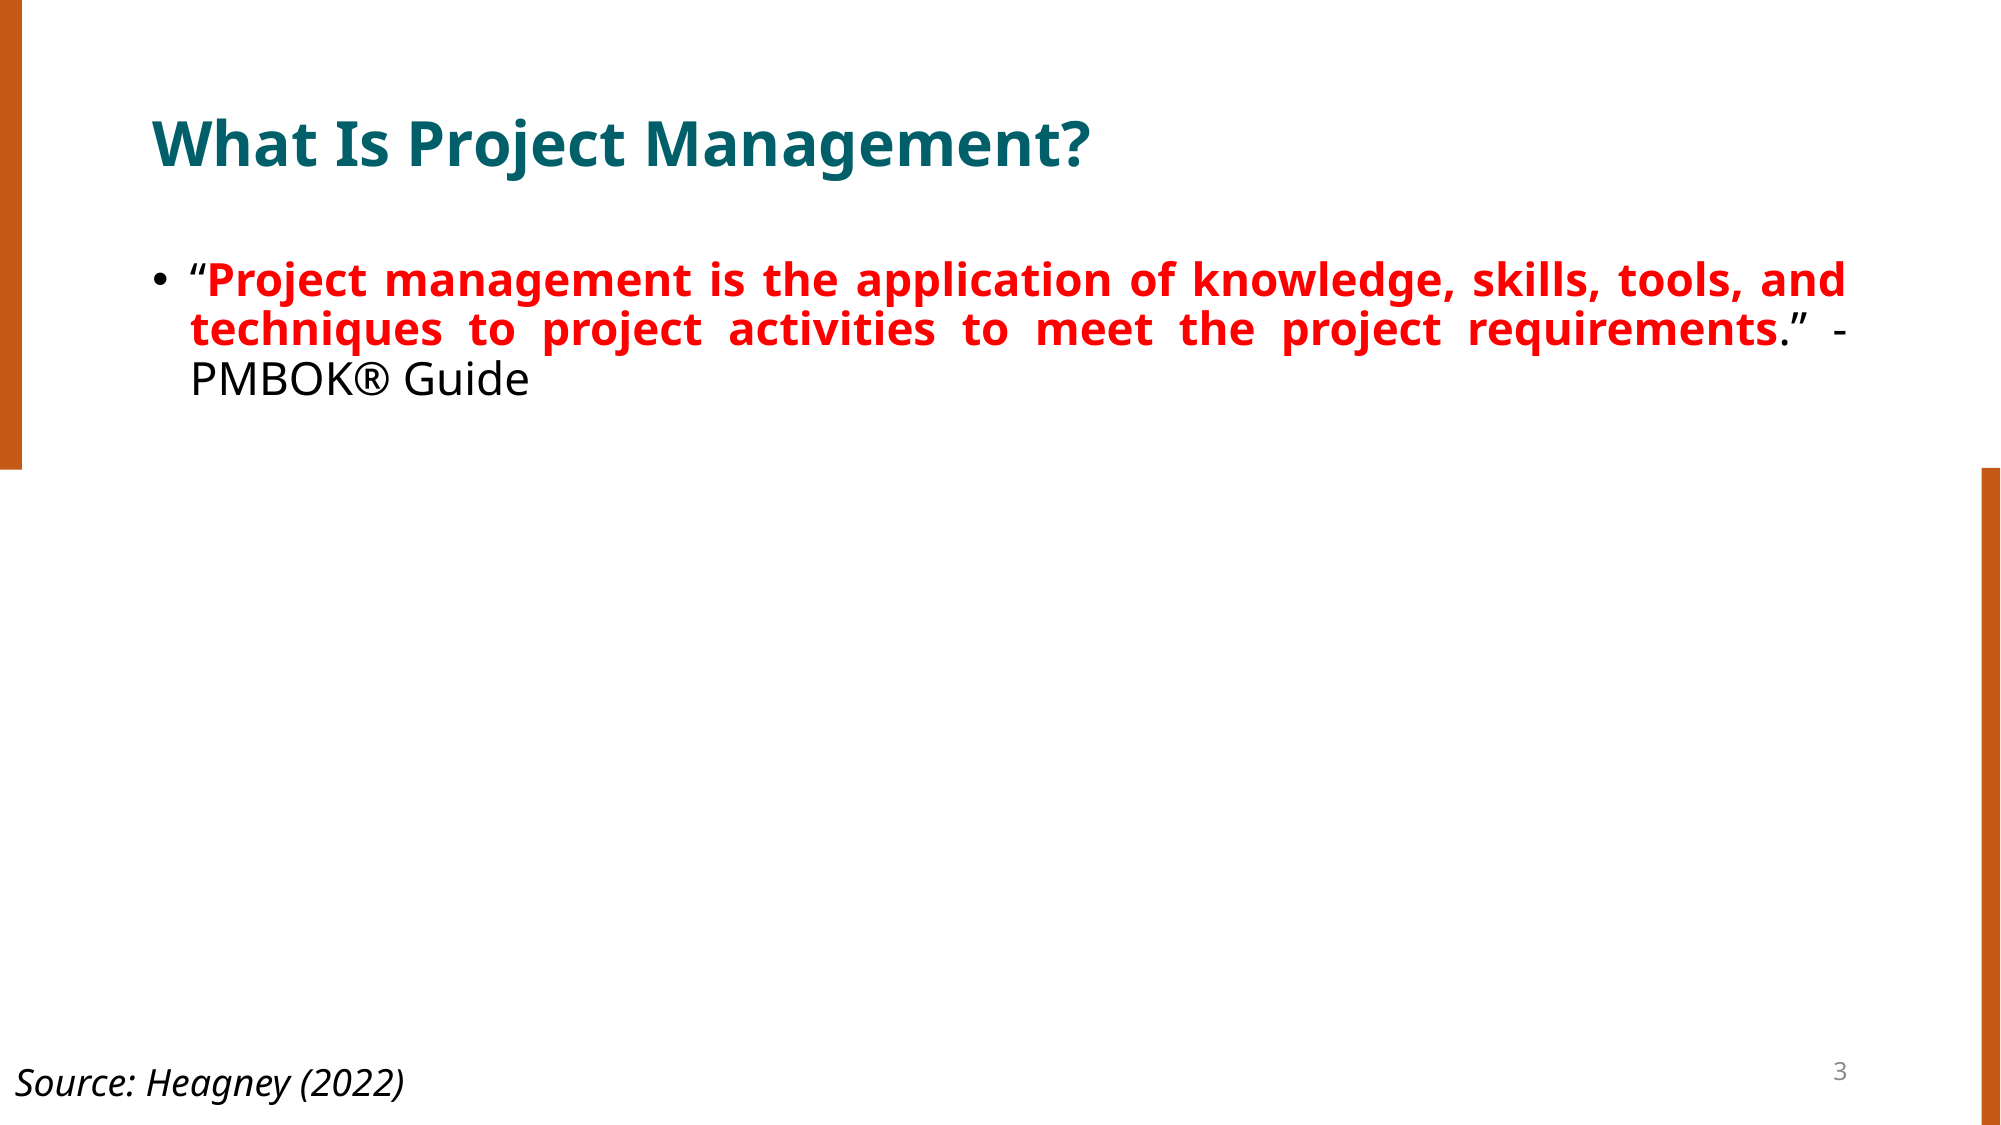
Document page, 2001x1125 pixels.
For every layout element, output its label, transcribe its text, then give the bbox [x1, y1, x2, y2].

title What Is Project Management? [137, 59, 1863, 233]
list “Project management is the application of knowledge, skills, tools, and techniques to project activities to meet the project requirements.” - PMBOK® Guide [137, 249, 1863, 1043]
slide_number 3 [1412, 1042, 1863, 1103]
text_box Source: Heagney (2022) [0, 1051, 572, 1112]
